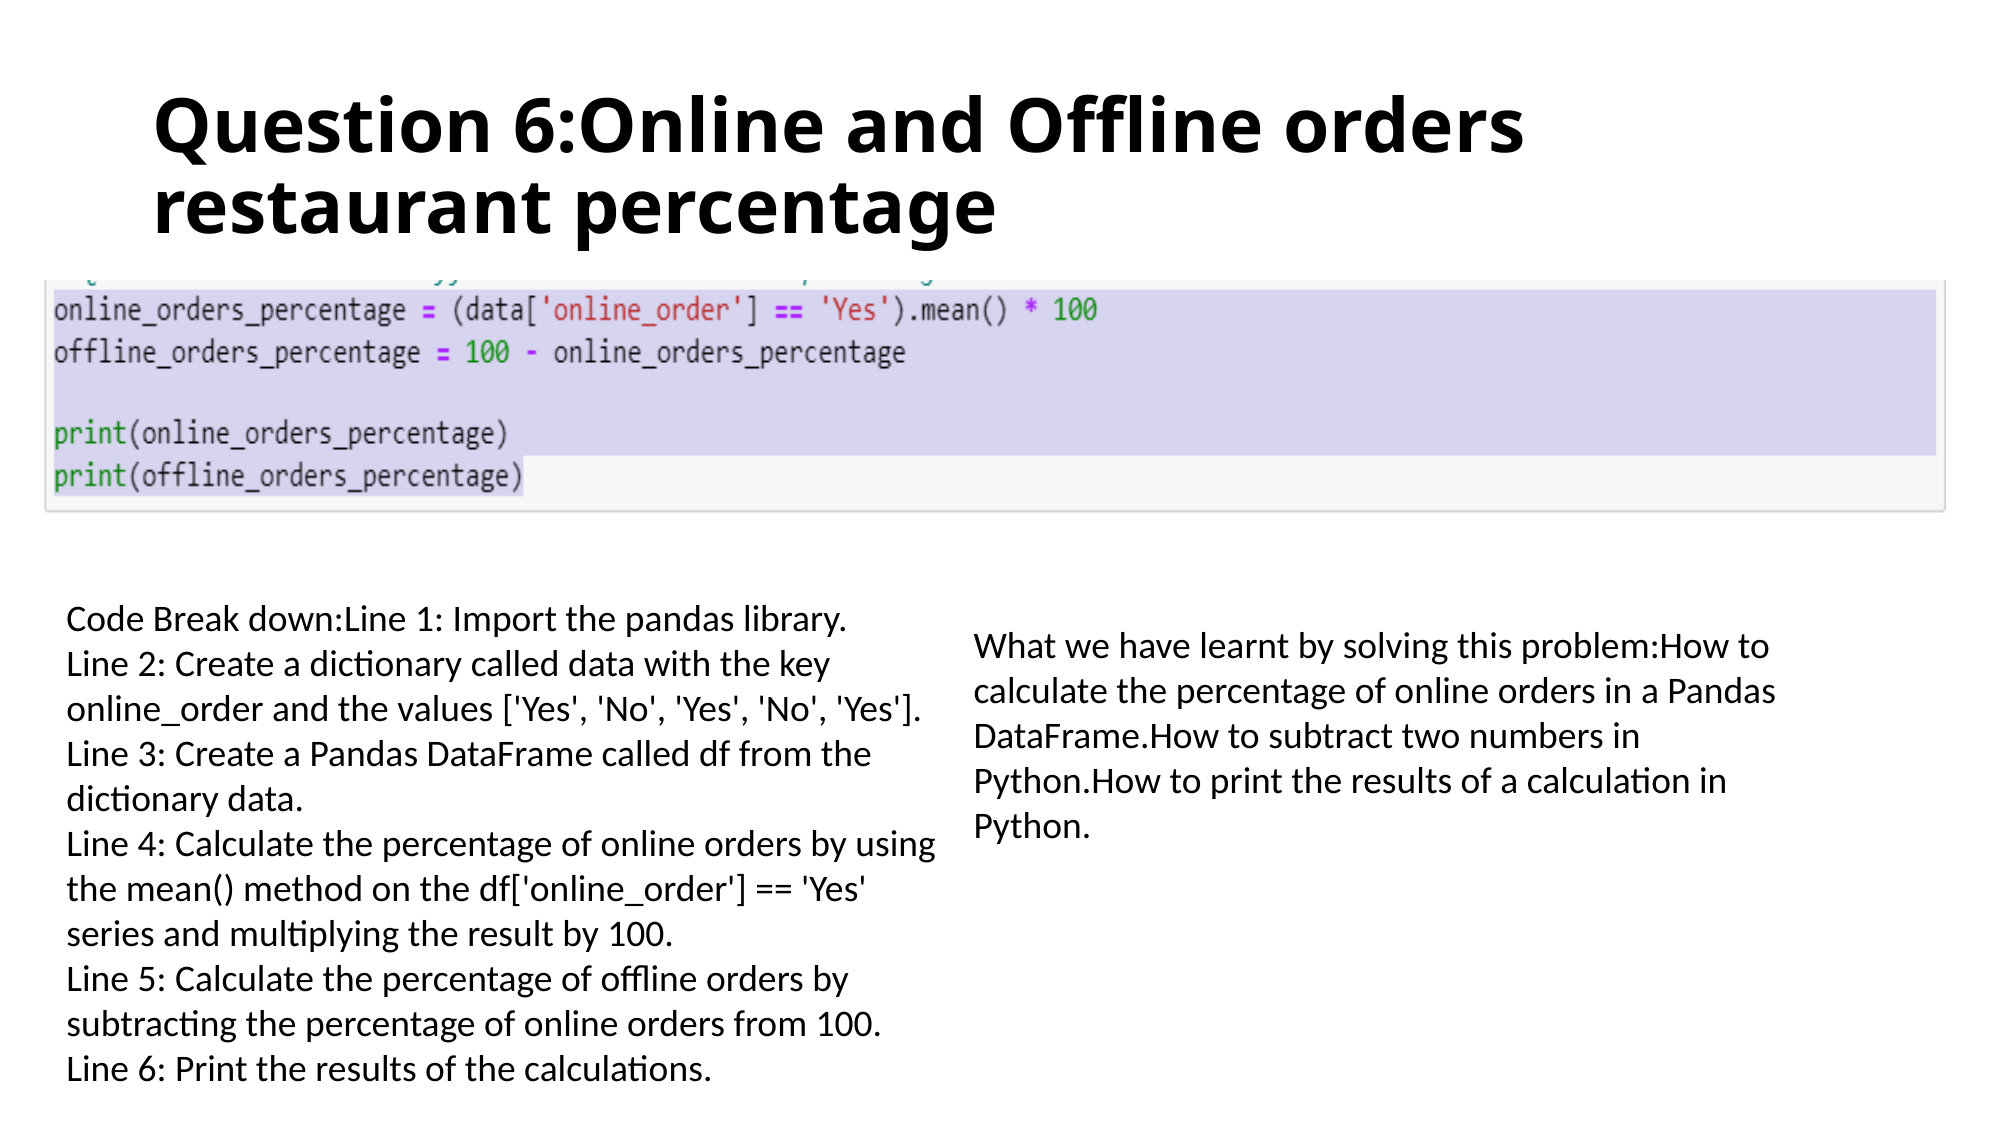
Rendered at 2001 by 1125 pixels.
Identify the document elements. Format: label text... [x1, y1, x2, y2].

title Question 6:Online and Offline orders restaurant percentage [137, 59, 1863, 278]
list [40, 280, 1946, 527]
text_box Code Break down:Line 1: Import the pandas library. Line 2: Create a dictionary called data with the key online_order and the values ['Yes', 'No', 'Yes', 'No', 'Yes']. Line 3: Create a Pandas DataFrame called df from the dictionary data. Line 4: Calculate the percentage of online orders by using the mean() method on the df['online_order'] == 'Yes' series and multiplying the result by 100. Line 5: Calculate the percentage of offline orders by subtracting the percentage of online orders from 100. Line 6: Print the results of the calculations. [51, 586, 978, 1097]
text_box What we have learnt by solving this problem:How to calculate the percentage of online orders in a Pandas DataFrame.How to subtract two numbers in Python.How to print the results of a calculation in Python. [958, 613, 1824, 854]
